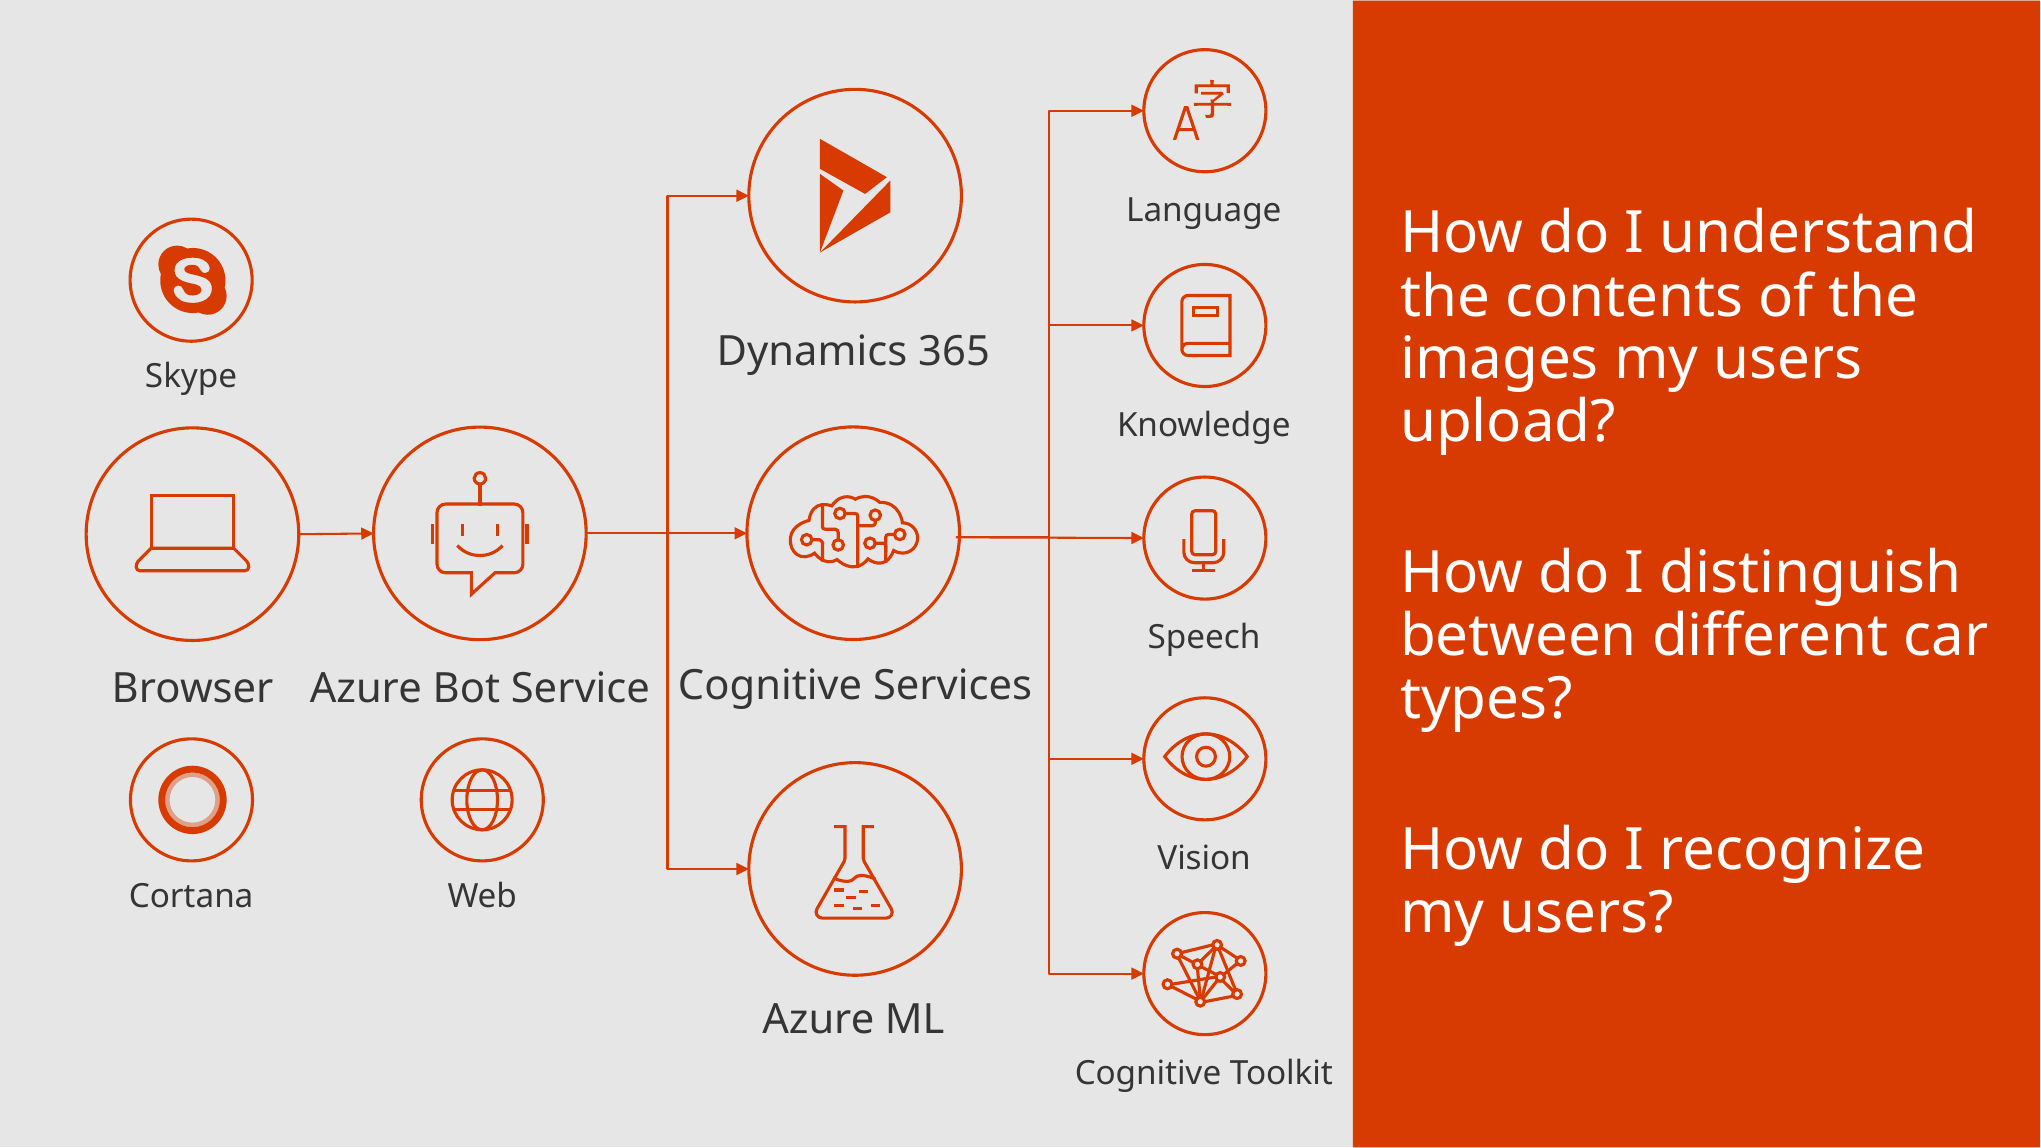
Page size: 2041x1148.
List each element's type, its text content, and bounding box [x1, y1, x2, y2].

text_box [748, 88, 955, 303]
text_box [819, 138, 891, 253]
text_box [158, 765, 227, 835]
text_box [129, 218, 253, 341]
text_box Azure ML [732, 975, 975, 1066]
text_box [1053, 912, 1355, 1123]
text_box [955, 537, 1144, 974]
text_box [129, 738, 254, 860]
text_box Cortana [99, 860, 284, 933]
text_box Browser [81, 644, 304, 735]
text_box Web [417, 860, 547, 933]
text_box How do I understand the contents of the images my users upload? How do I distinguish between different car types? How do I recognize my users? [1352, 0, 2041, 1148]
text_box Azure Bot Service [304, 644, 585, 735]
text_box [816, 826, 893, 919]
text_box [748, 761, 955, 975]
text_box [833, 475, 955, 600]
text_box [1102, 49, 1306, 260]
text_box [1144, 697, 1278, 909]
text_box Skype [115, 341, 268, 414]
text_box [420, 738, 545, 860]
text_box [1144, 264, 1316, 475]
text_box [955, 110, 1144, 537]
text_box [372, 426, 585, 641]
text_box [585, 533, 750, 870]
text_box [1144, 476, 1287, 688]
text_box Dynamics 365 [750, 306, 955, 397]
text_box [158, 245, 227, 315]
text_box [750, 426, 955, 641]
text_box [790, 496, 848, 562]
text_box [452, 769, 513, 830]
text_box [85, 427, 300, 642]
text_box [585, 195, 750, 533]
text_box Cognitive Services [750, 641, 955, 732]
